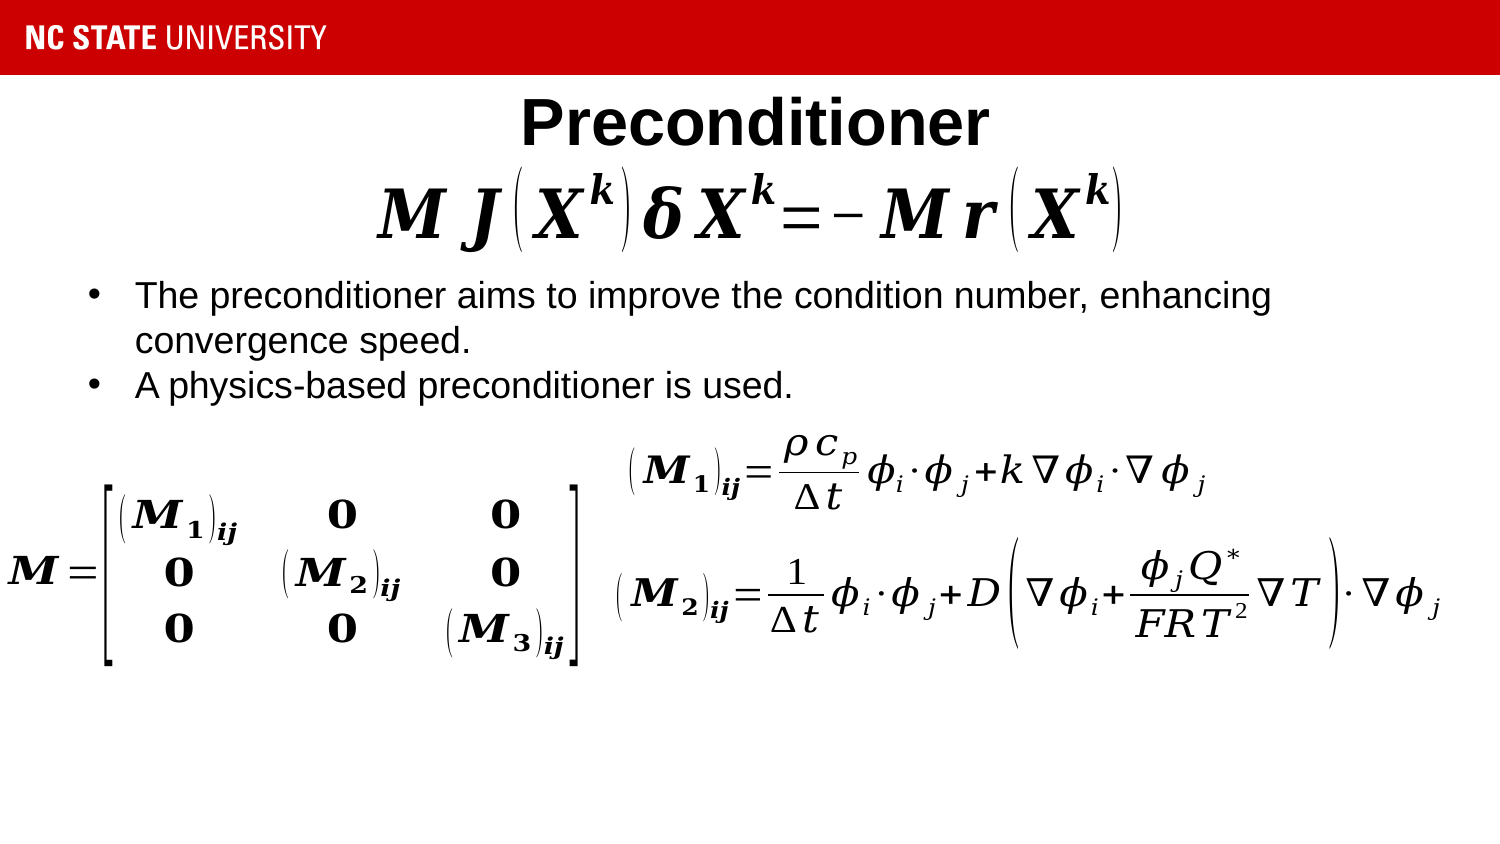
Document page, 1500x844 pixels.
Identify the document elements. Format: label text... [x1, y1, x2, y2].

title Preconditioner [115, 82, 1397, 156]
picture [0, 0, 1500, 75]
text_box The preconditioner aims to improve the condition number, enhancing convergence speed. A physics-based preconditioner is used. [73, 263, 1427, 459]
